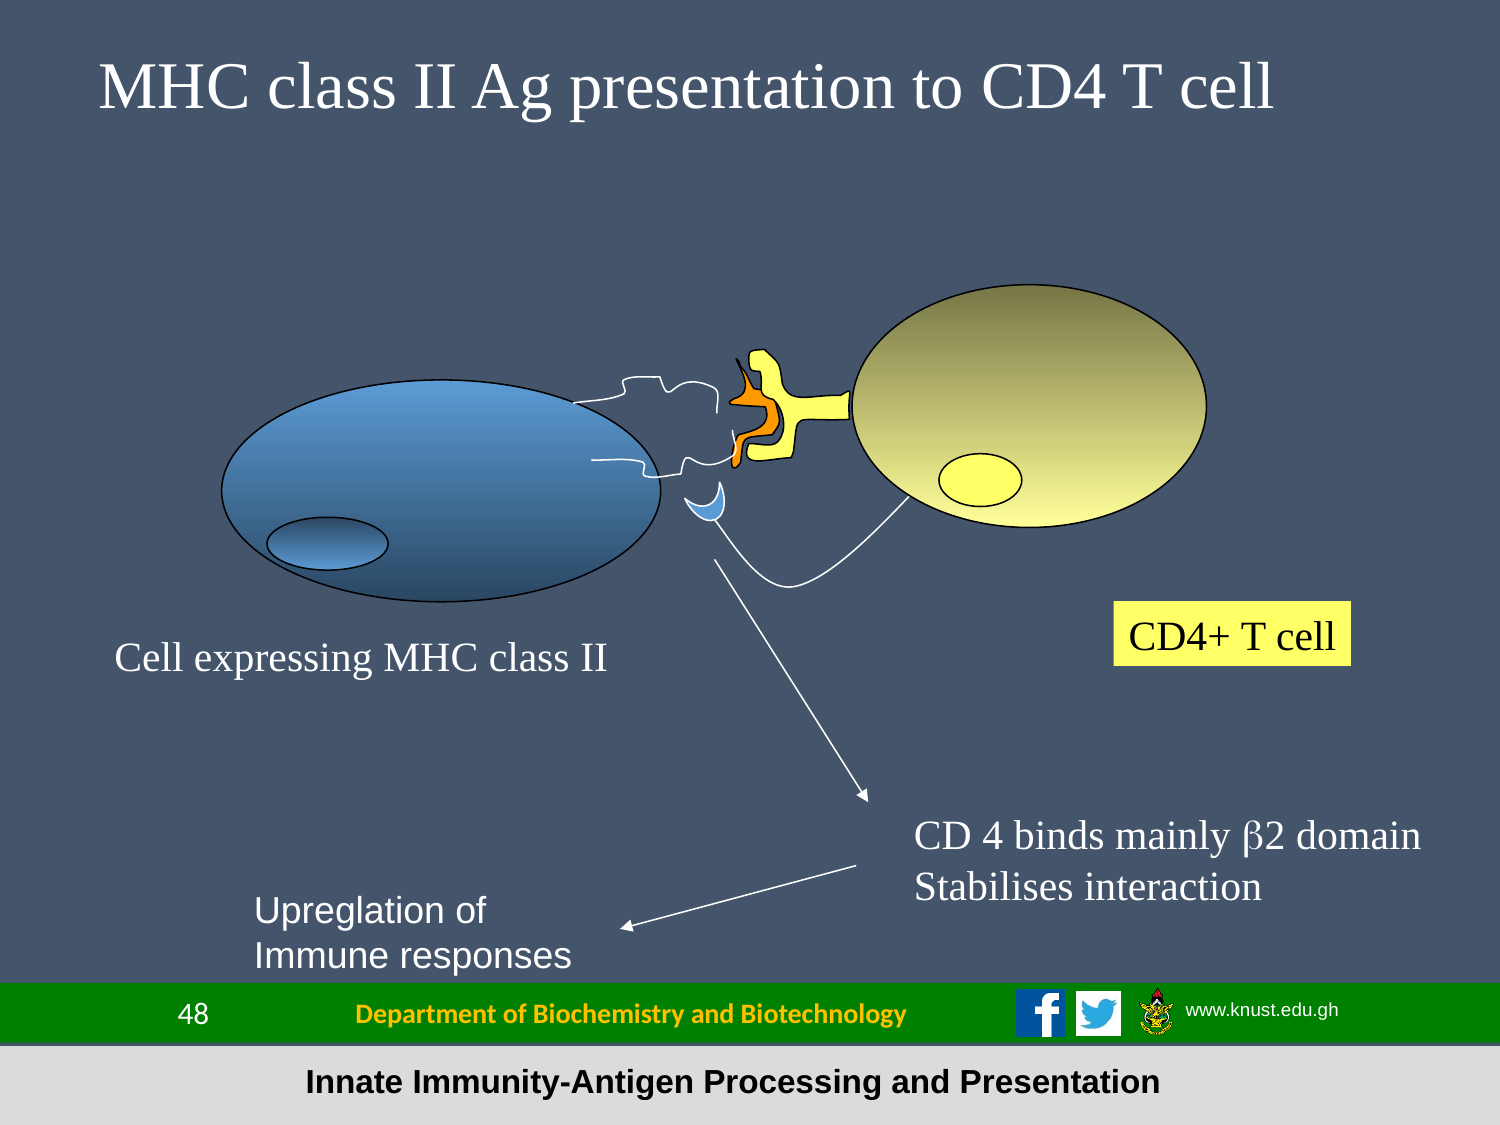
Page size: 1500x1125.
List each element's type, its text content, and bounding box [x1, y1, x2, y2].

text_box Innate Immunity-Antigen Processing and Presentation [253, 1052, 1214, 1125]
slide_number 48 [159, 987, 225, 1038]
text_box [83, 34, 1443, 974]
picture [1076, 991, 1121, 1036]
text_box Department of Biochemistry and Biotechnology [340, 988, 923, 1037]
picture [1016, 989, 1065, 1037]
picture [1139, 987, 1174, 1035]
